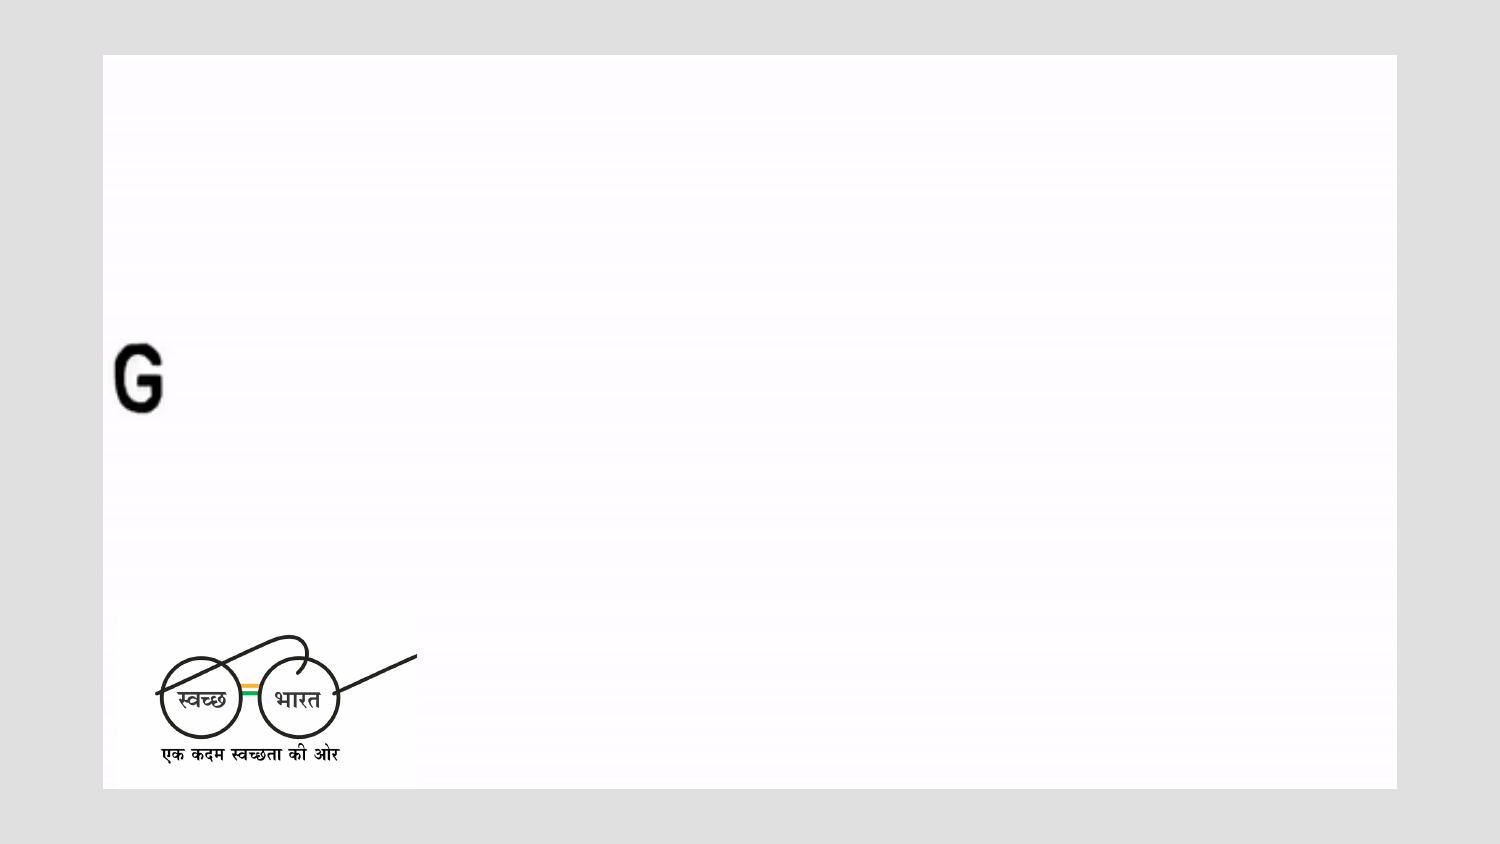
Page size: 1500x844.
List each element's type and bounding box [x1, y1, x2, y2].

picture [102, 55, 1397, 789]
